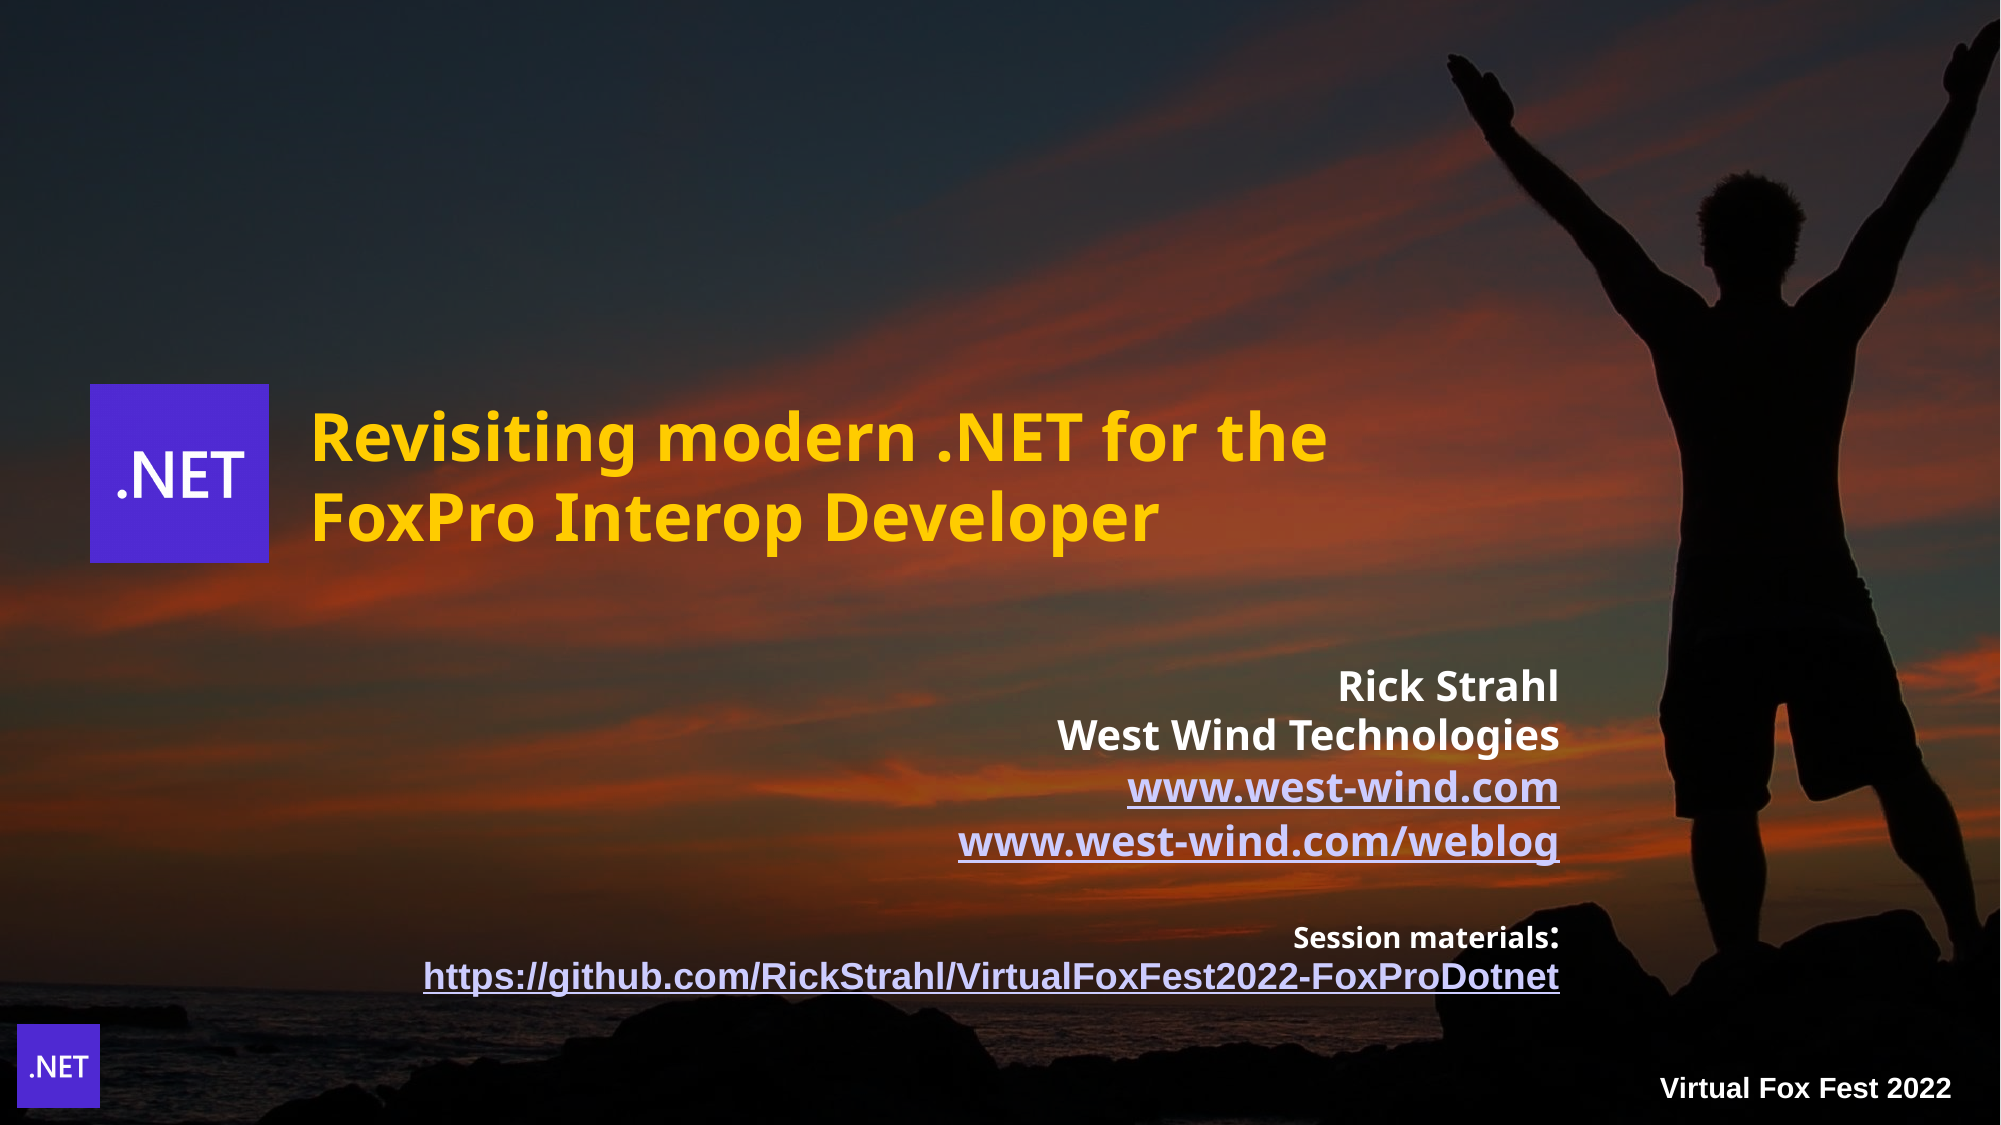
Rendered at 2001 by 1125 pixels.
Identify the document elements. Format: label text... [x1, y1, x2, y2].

title Revisiting modern .NET for the FoxPro Interop Developer [294, 324, 1570, 625]
text_box Rick Strahl West Wind Technologies www.west-wind.com www.west-wind.com/weblog Session materials: https://github.com/RickStrahl/VirtualFoxFest2022-FoxProDotnet [387, 662, 1575, 1113]
picture [0, 0, 2001, 1125]
